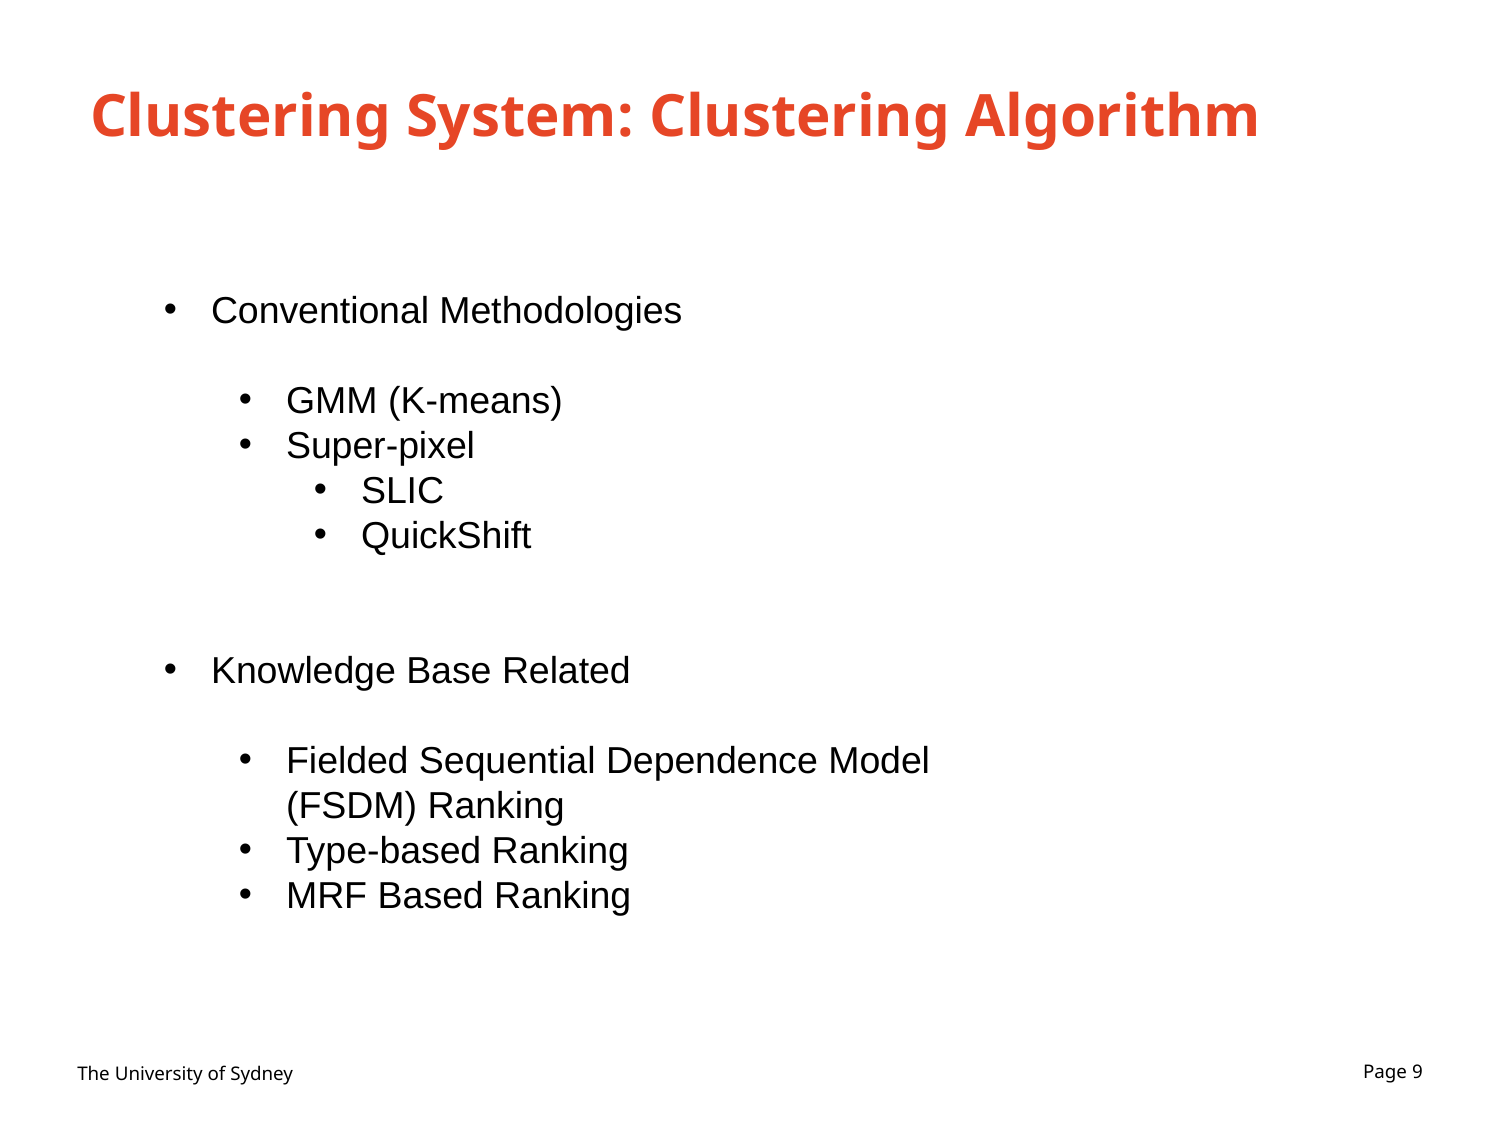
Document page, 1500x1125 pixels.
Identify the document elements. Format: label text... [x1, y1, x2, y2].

text_box Conventional Methodologies GMM (K-means) Super-pixel SLIC QuickShift Knowledge Base Related Fielded Sequential Dependence Model (FSDM) Ranking Type-based Ranking MRF Based Ranking [149, 278, 948, 924]
title Clustering System: Clustering Algorithm [75, 19, 1425, 207]
